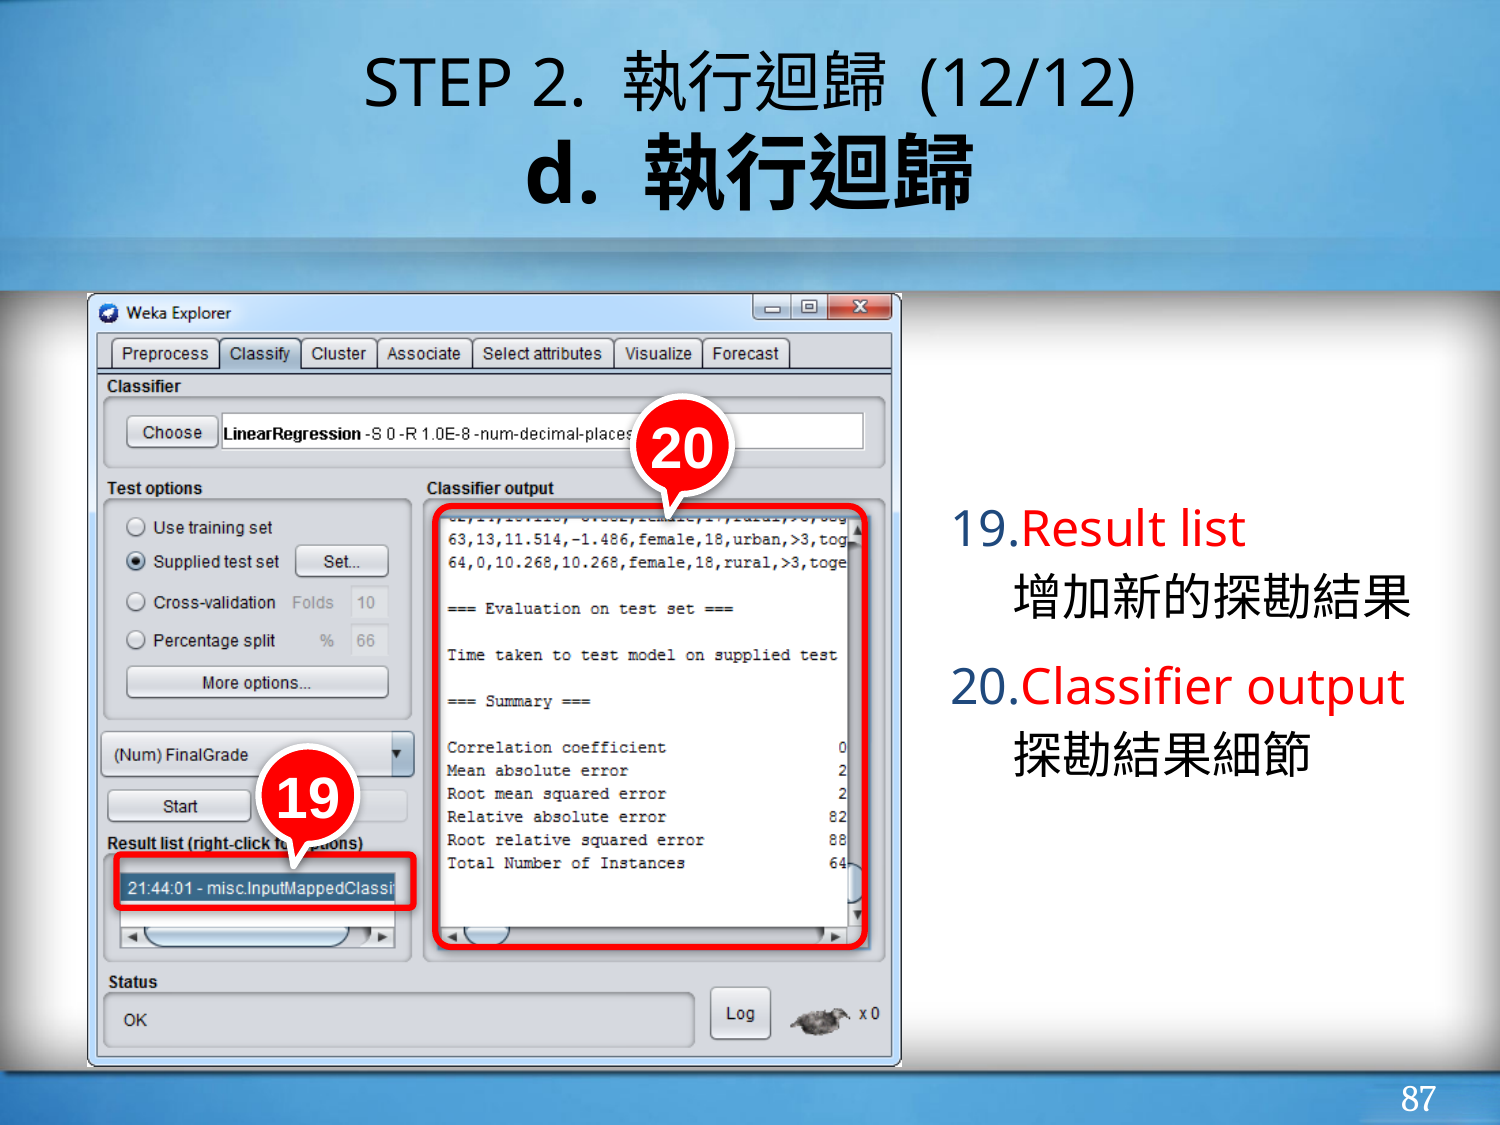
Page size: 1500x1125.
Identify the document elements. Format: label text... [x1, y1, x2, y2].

list Result list 增加新的探勘結果 Classifier output 探勘結果細節 [922, 293, 1432, 1067]
picture [0, 0, 1500, 1125]
title STEP 2. 執行迴歸 (12/12) d. 執行迴歸 [78, 27, 1422, 232]
slide_number ‹#› [1350, 1074, 1488, 1118]
